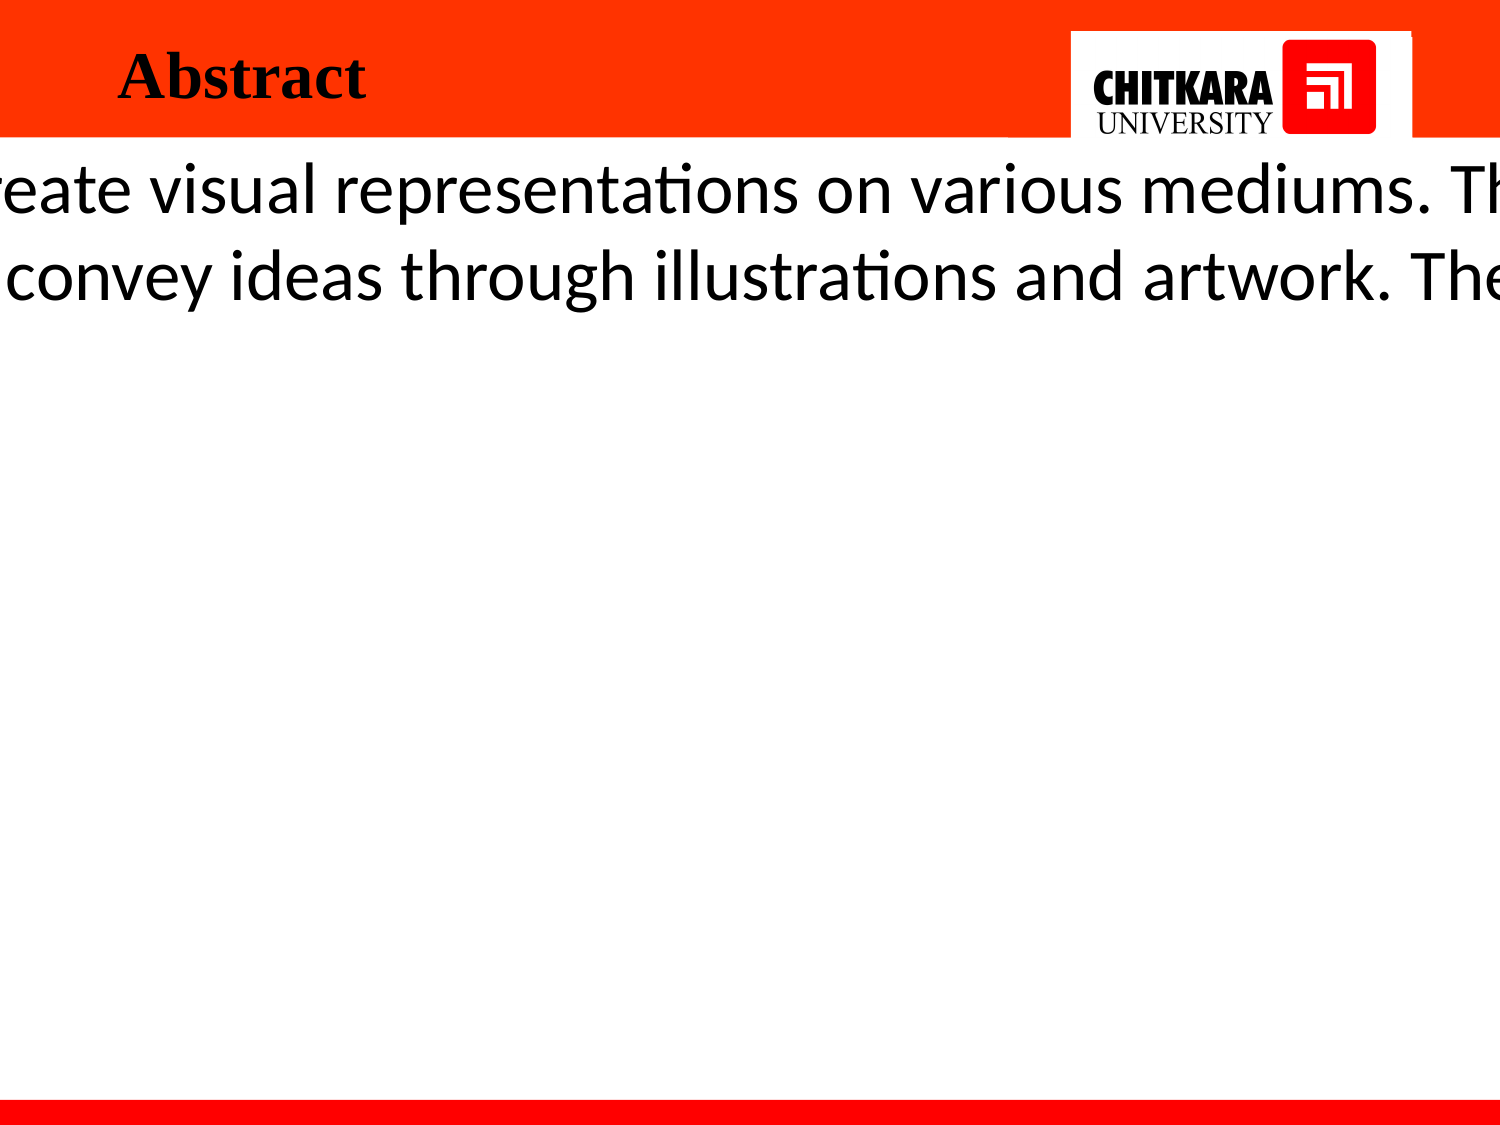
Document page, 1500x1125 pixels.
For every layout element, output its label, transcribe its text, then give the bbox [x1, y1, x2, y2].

picture [1074, 37, 1391, 132]
text_box A drawing tool is a software or physical instrument that allows users to create visual representations on various mediums. These tools often provide a range of features, such as selecting colors, brush types, and drawing shapes, to enable users to express their creativity and convey ideas through illustrations and artwork. They are used in various domains, from artistic endeavors to technical design and illustration, making them a versatile means of visual expression. [0, 132, 1500, 411]
text_box Abstract [110, 24, 375, 119]
